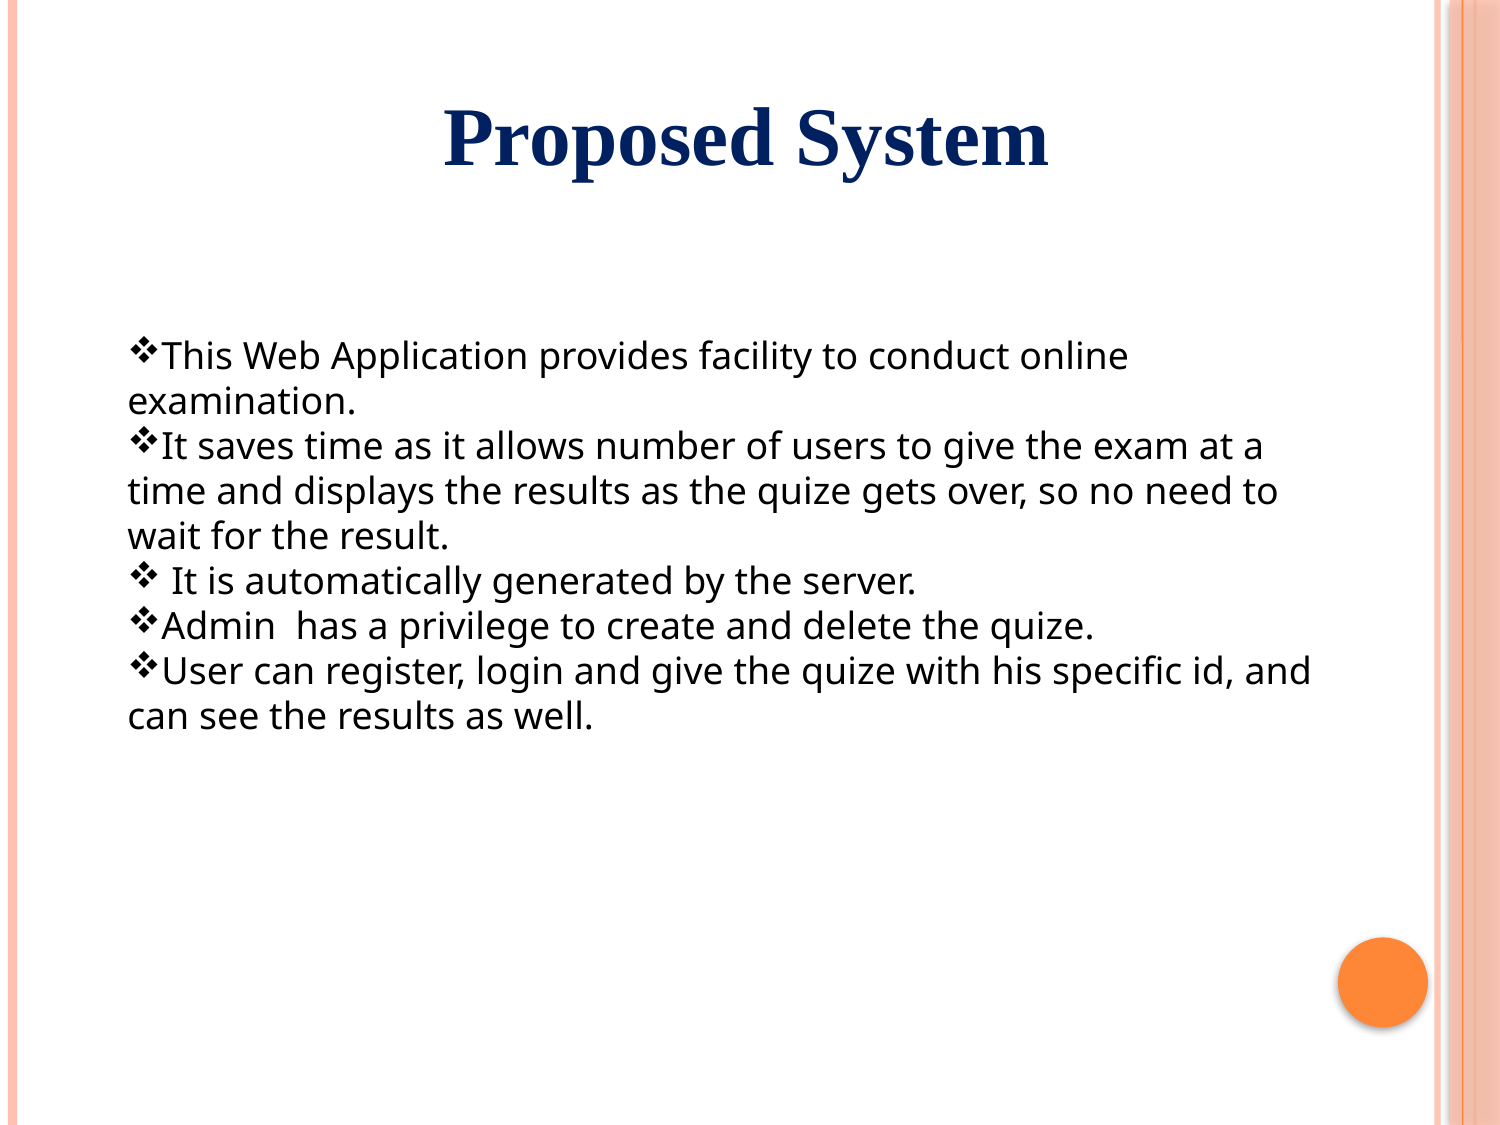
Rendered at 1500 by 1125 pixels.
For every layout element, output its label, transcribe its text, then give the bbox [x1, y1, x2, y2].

text_box Proposed System [428, 75, 1066, 190]
text_box This Web Application provides facility to conduct online examination. It saves time as it allows number of users to give the exam at a time and displays the results as the quize gets over, so no need to wait for the result. It is automatically generated by the server. Admin has a privilege to create and delete the quize. User can register, login and give the quize with his specific id, and can see the results as well. [112, 324, 1363, 835]
